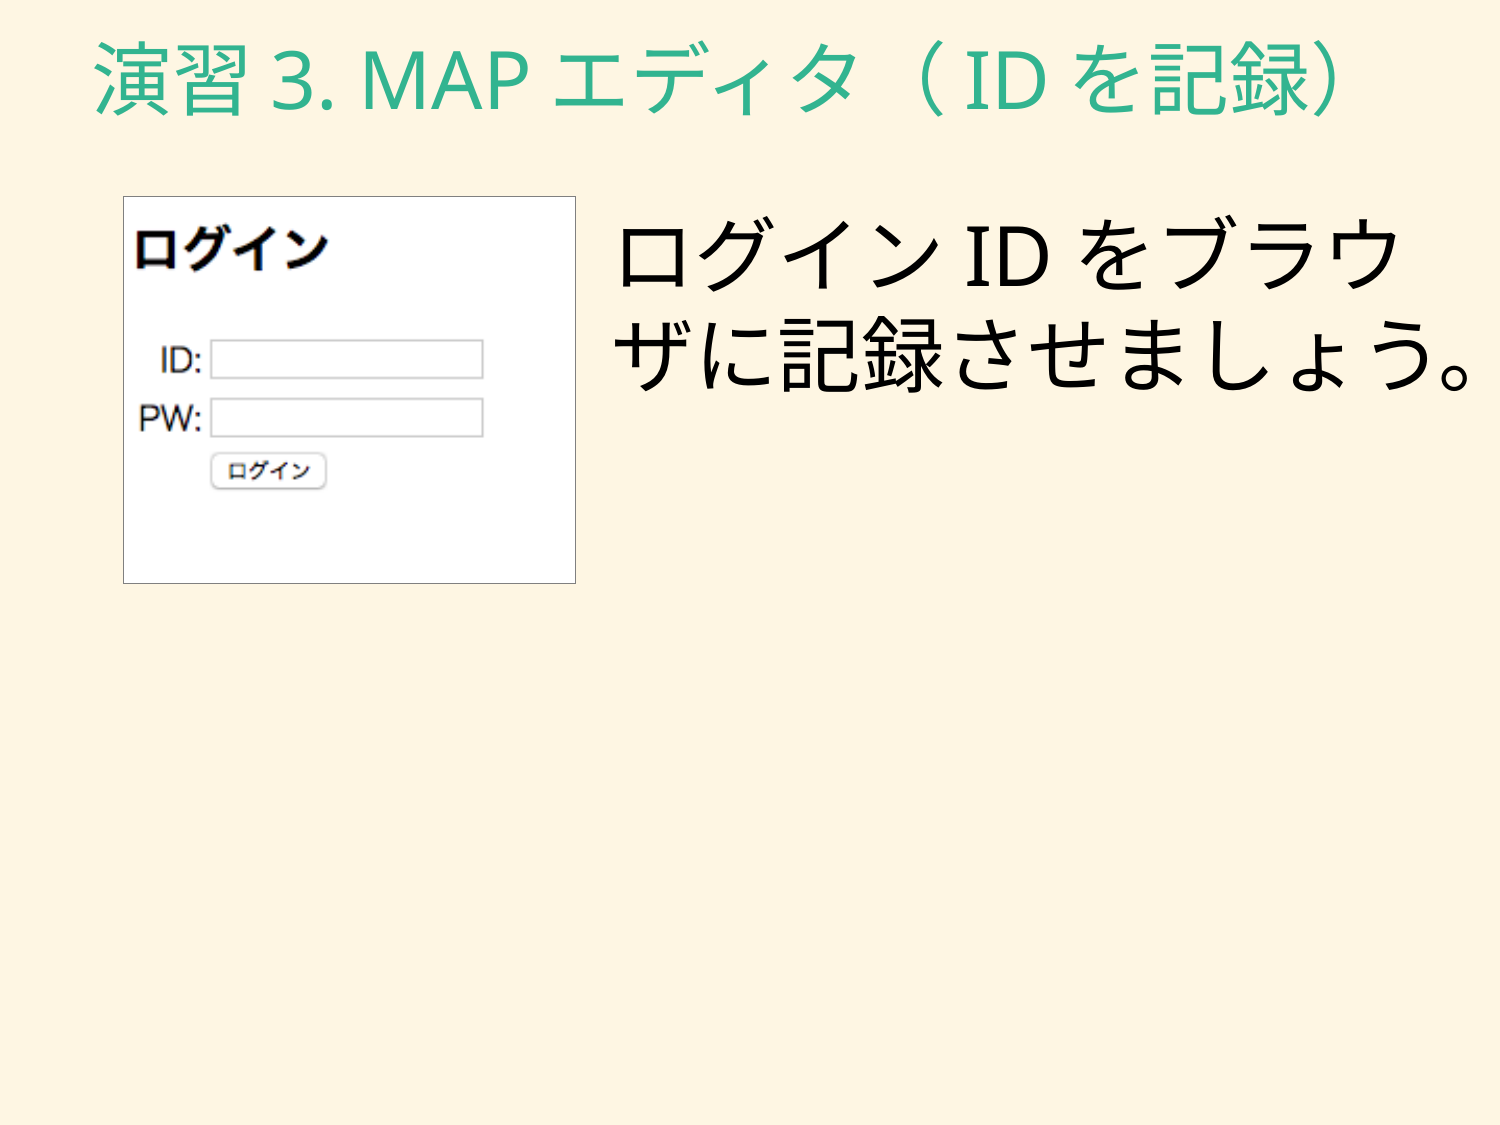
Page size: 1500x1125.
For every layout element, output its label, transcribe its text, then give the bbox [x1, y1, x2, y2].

text_box ログインIDをブラウザに記録させましょう。 [596, 196, 1459, 411]
title 演習3. MAPエディタ（IDを記録） [0, 0, 1483, 172]
picture [123, 195, 577, 584]
